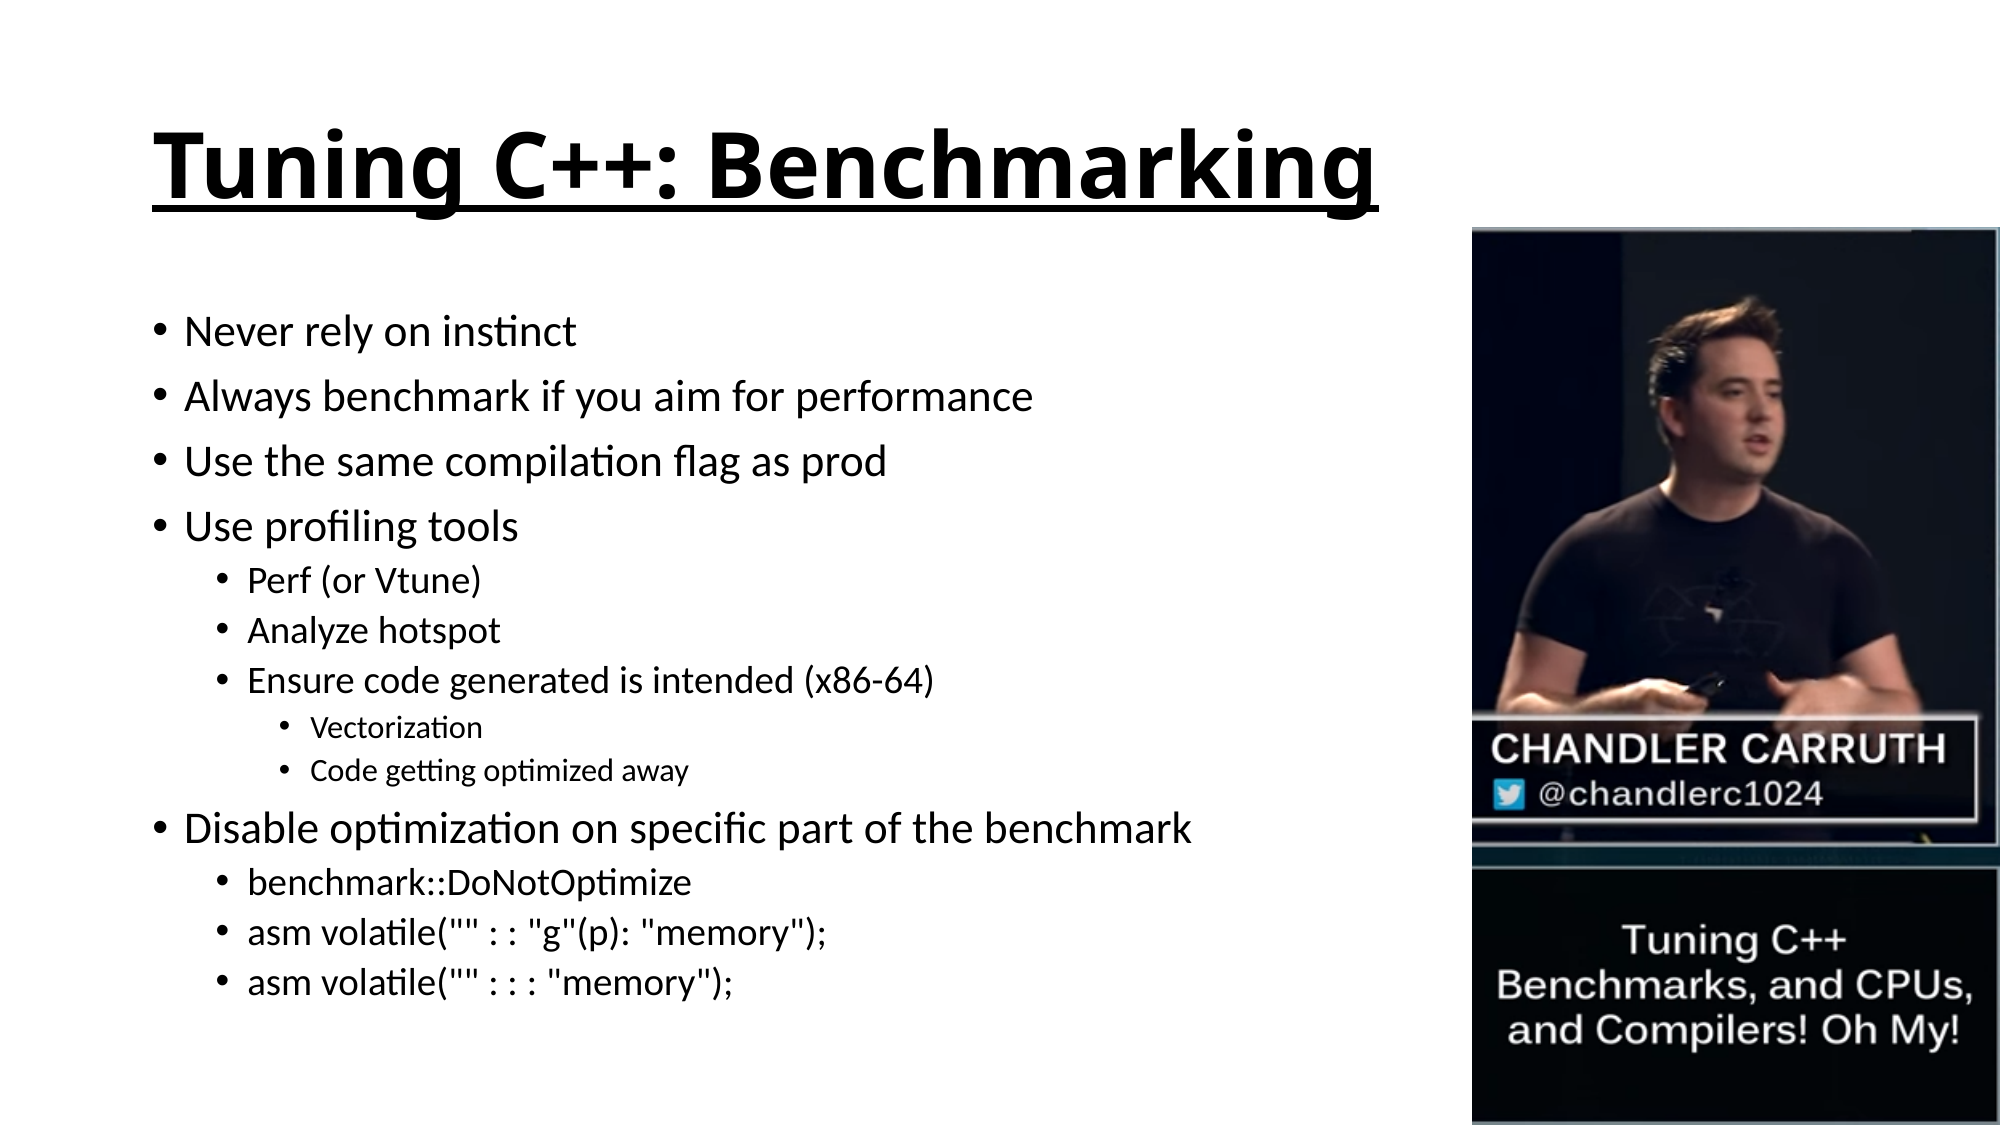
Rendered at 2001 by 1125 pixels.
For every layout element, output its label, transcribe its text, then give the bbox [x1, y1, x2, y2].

list Never rely on instinct Always benchmark if you aim for performance Use the same compilation flag as prod Use profiling tools Perf (or Vtune) Analyze hotspot Ensure code generated is intended (x86-64) Vectorization Code getting optimized away Disable optimization on specific part of the benchmark benchmark::DoNotOptimize asm volatile("" : : "g"(p): "memory"); asm volatile("" : : : "memory"); [137, 299, 1472, 1014]
picture [1472, 227, 2000, 1125]
title Tuning C++: Benchmarking [137, 59, 1863, 278]
